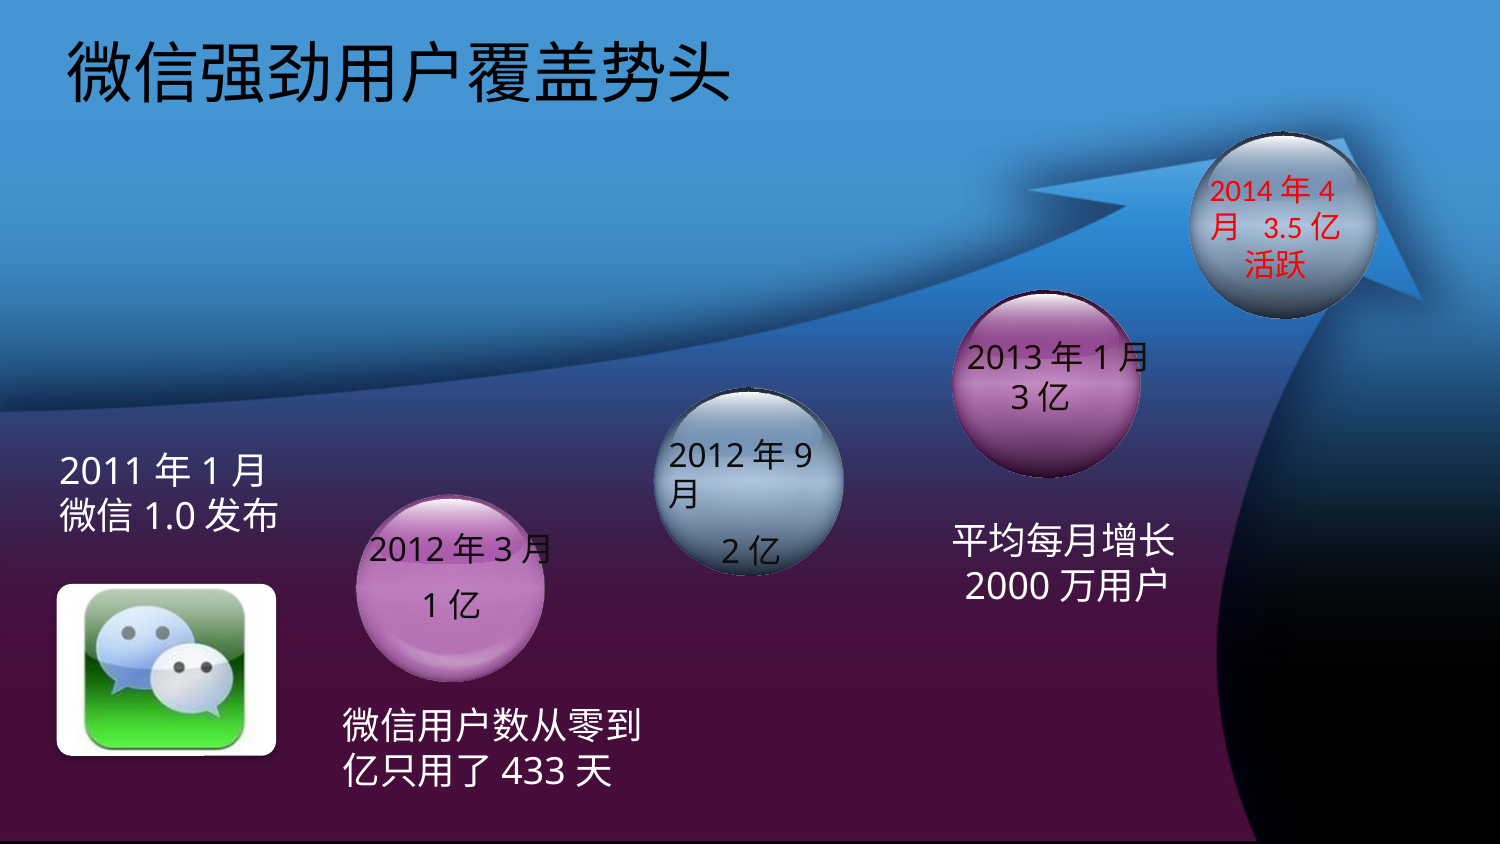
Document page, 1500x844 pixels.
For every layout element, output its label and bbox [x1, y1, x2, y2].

text_box [1183, 131, 1378, 320]
text_box [353, 494, 605, 683]
text_box [653, 387, 862, 576]
picture [0, 0, 1500, 844]
text_box [950, 289, 1186, 478]
